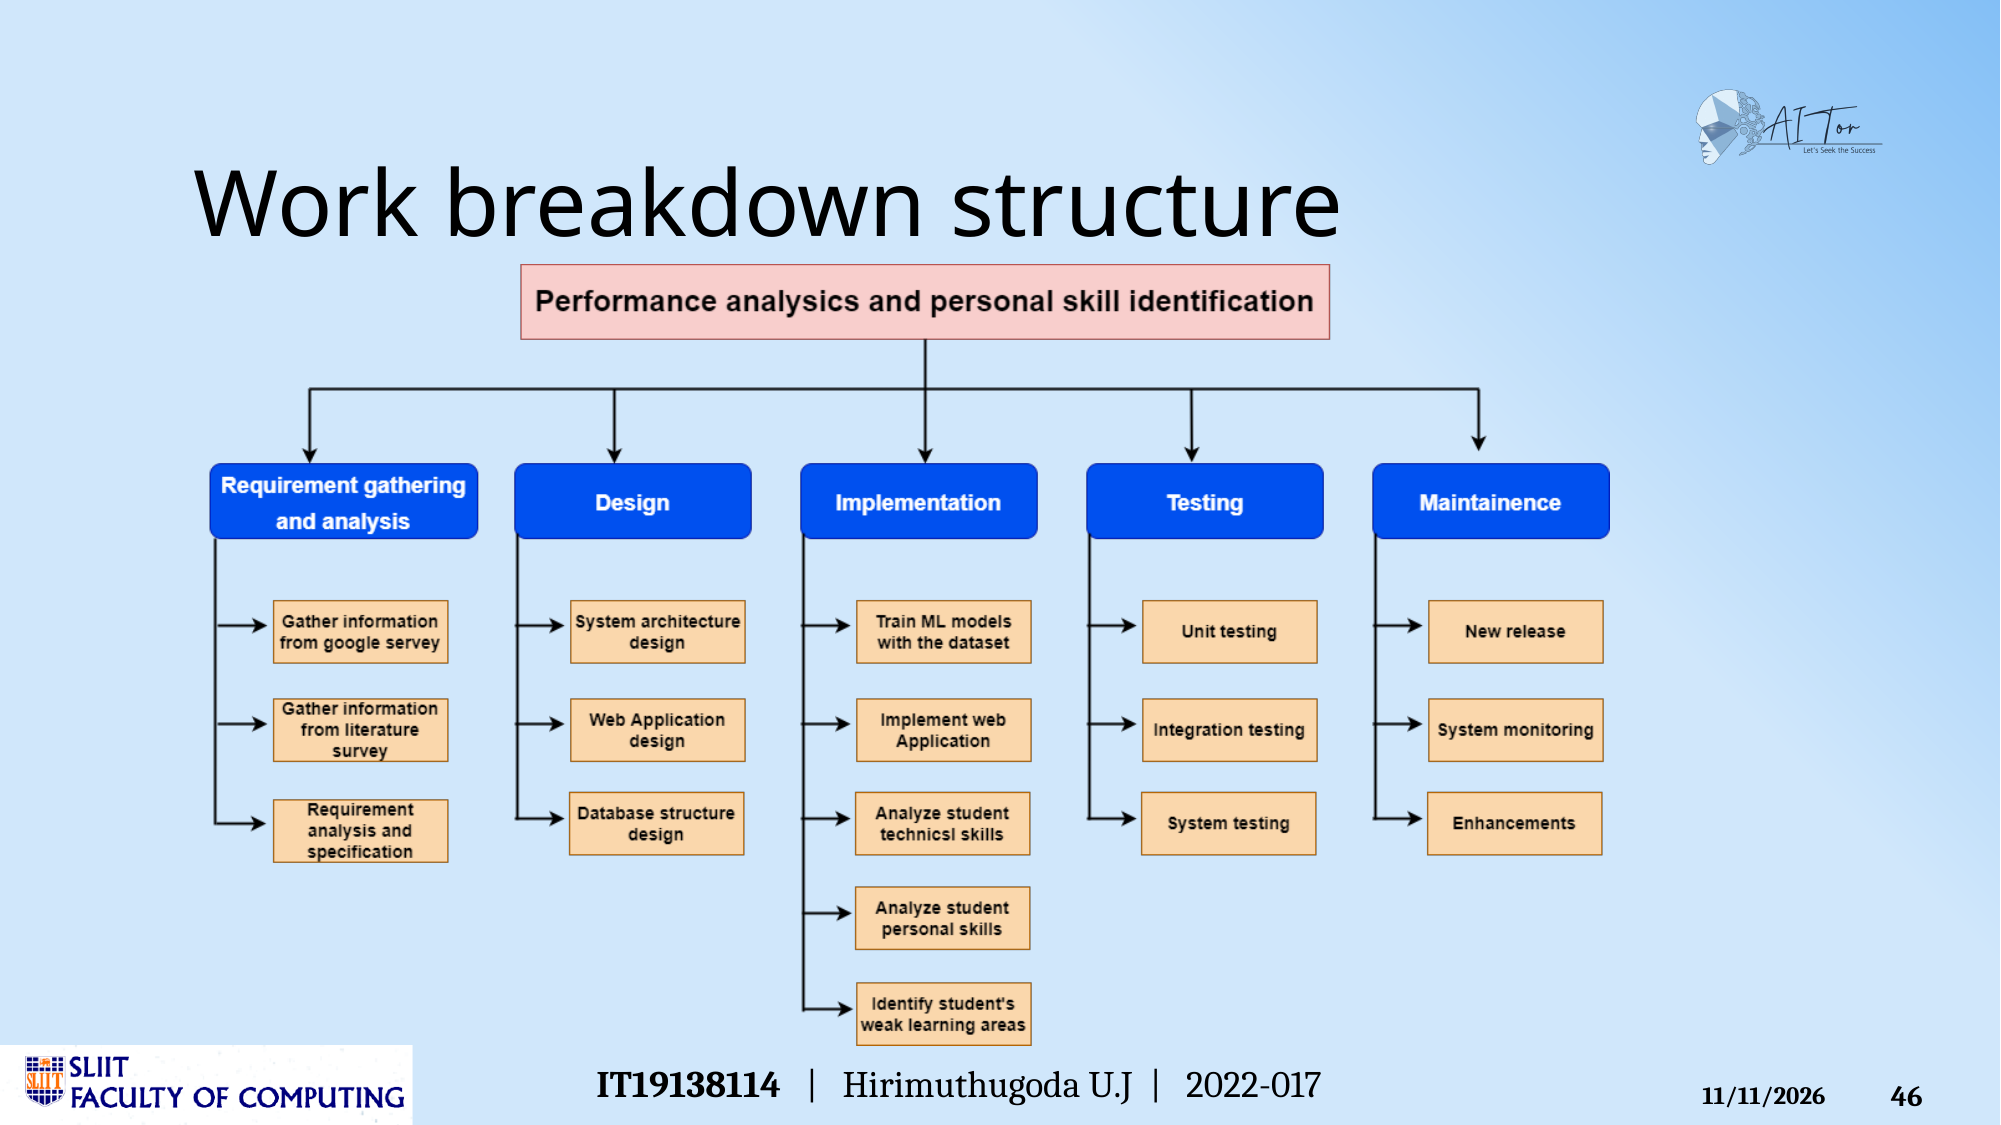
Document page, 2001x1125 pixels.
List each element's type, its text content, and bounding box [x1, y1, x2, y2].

title Work breakdown structure [178, 79, 1879, 321]
picture [1660, 72, 1934, 178]
text_box IT19138114 | Hirimuthugoda U.J | 2022-017 [580, 1050, 1702, 1114]
picture [0, 264, 1610, 1125]
